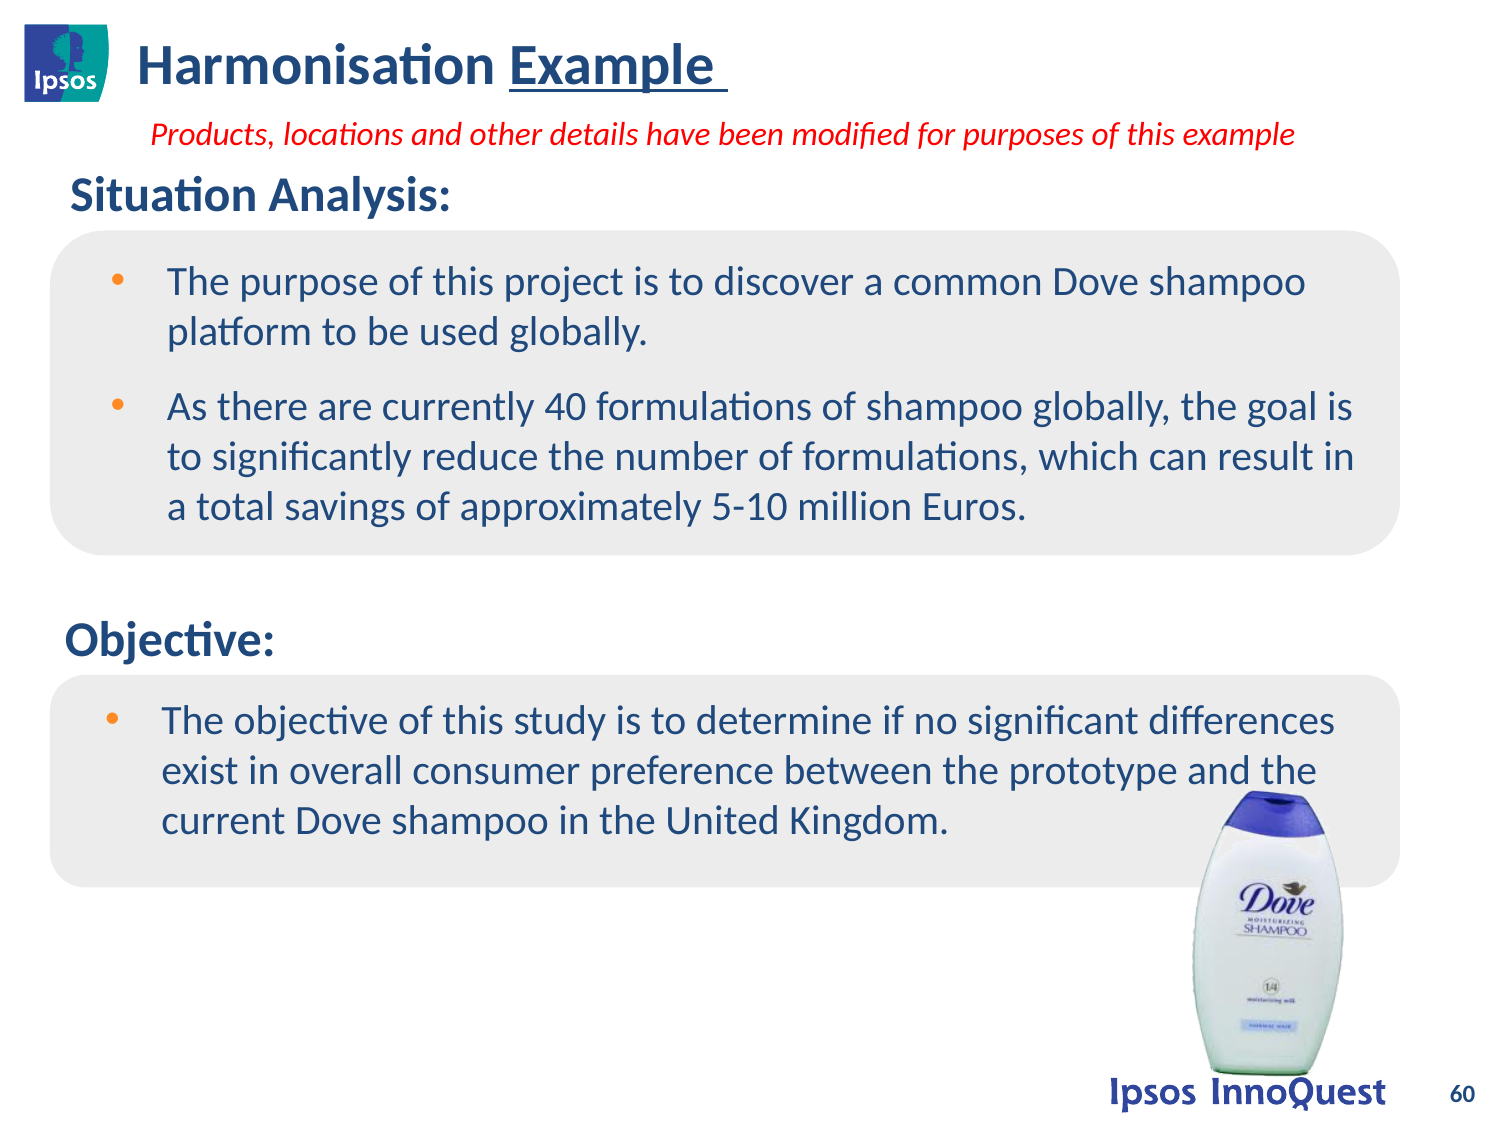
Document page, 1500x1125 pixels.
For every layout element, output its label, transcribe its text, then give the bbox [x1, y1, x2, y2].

text_box The objective of this study is to determine if no significant differences exist in overall consumer preference between the prototype and the current Dove shampoo in the United Kingdom. [49, 674, 1400, 888]
title Harmonisation Example [137, 15, 1477, 117]
text_box Products, locations and other details have been modified for purposes of this example [135, 104, 1438, 160]
slide_number 60 [1427, 1077, 1476, 1108]
picture [1135, 787, 1401, 1082]
text_box The purpose of this project is to discover a common Dove shampoo platform to be used globally. As there are currently 40 formulations of shampoo globally, the goal is to significantly reduce the number of formulations, which can result in a total savings of approximately 5-10 million Euros. [49, 230, 1400, 556]
text_box Situation Analysis: [55, 154, 481, 229]
text_box Objective: [50, 599, 475, 674]
